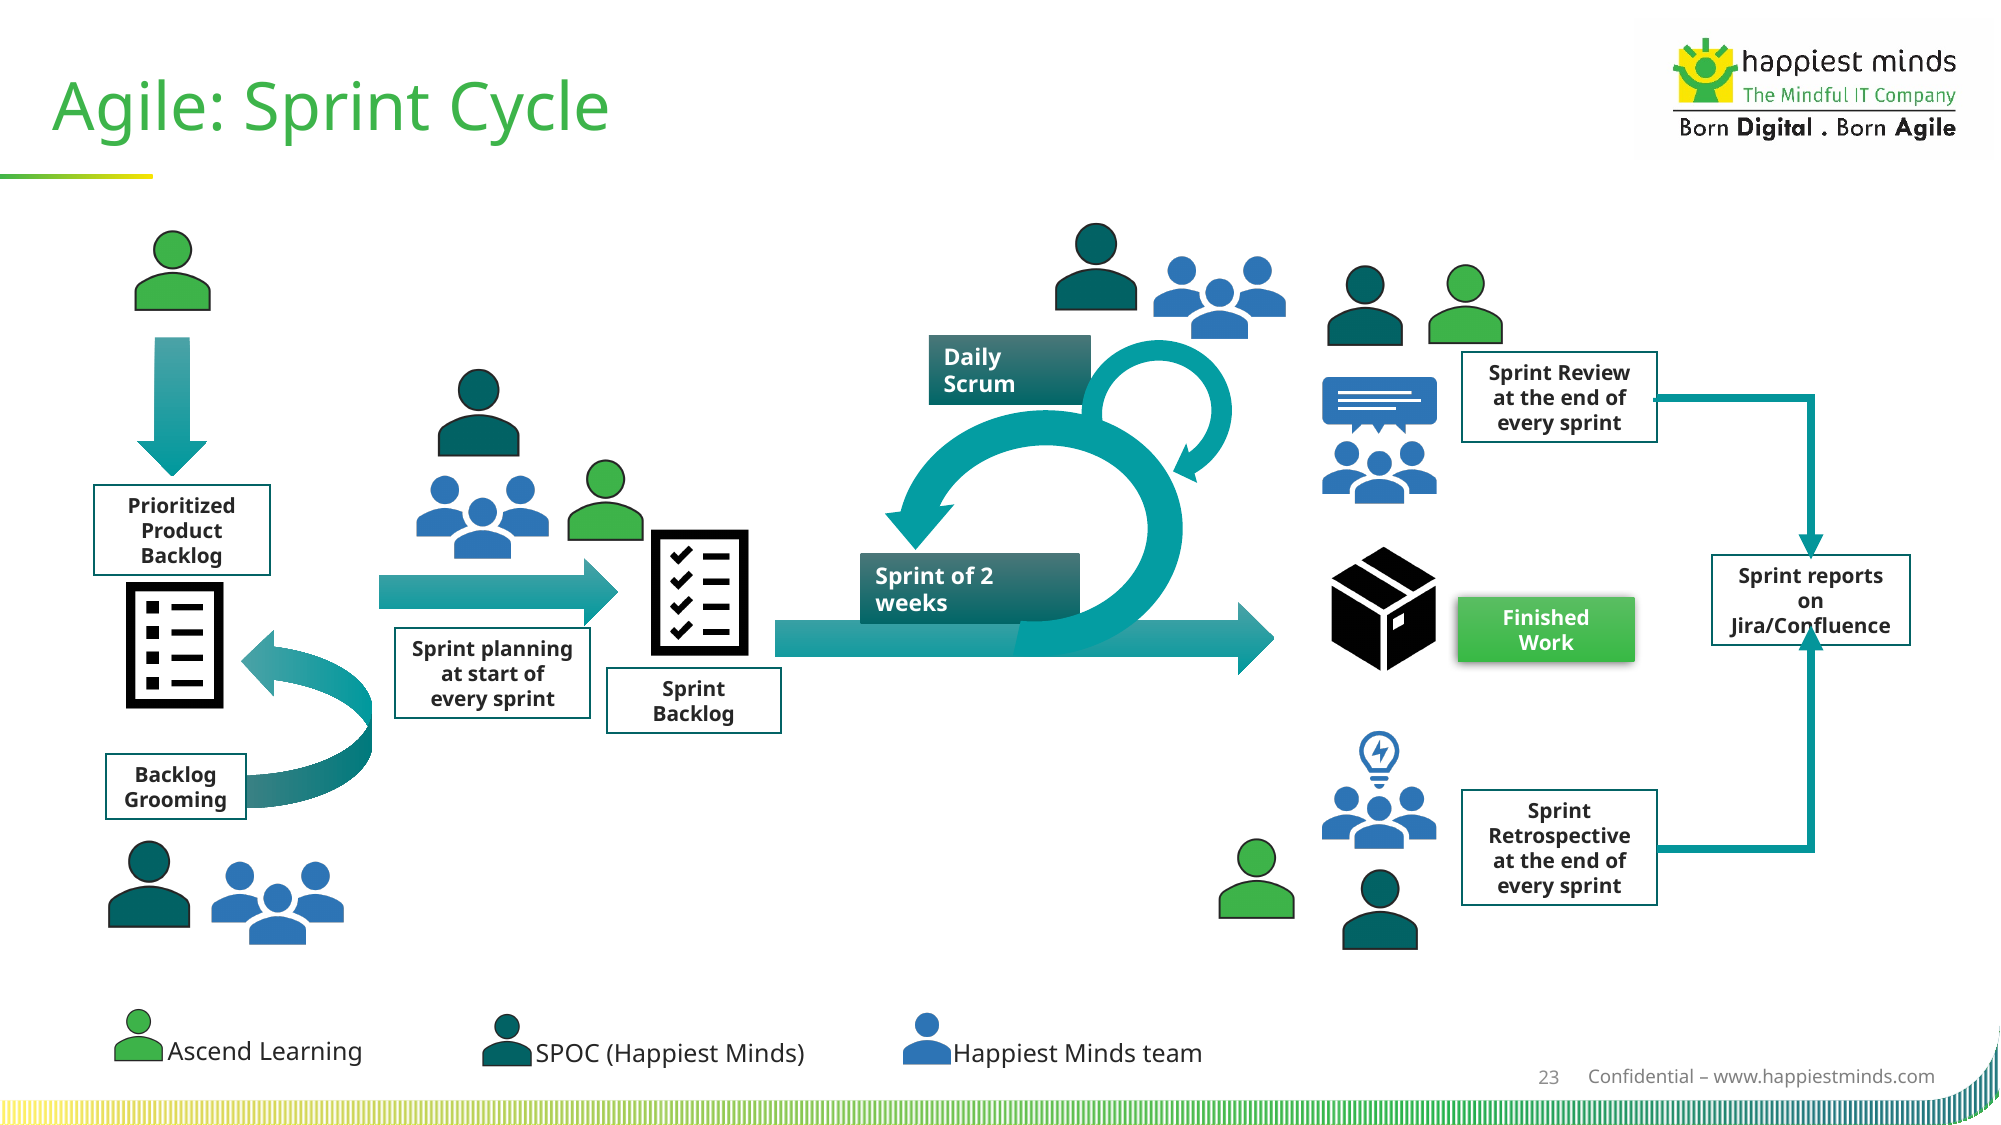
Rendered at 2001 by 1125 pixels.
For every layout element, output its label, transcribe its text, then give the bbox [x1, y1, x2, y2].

list Agile: Sprint Cycle [37, 26, 1638, 181]
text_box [89, 207, 1910, 1076]
picture [0, 985, 2000, 1125]
slide_number 23 [1124, 1076, 1575, 1109]
picture [1634, 18, 1994, 160]
